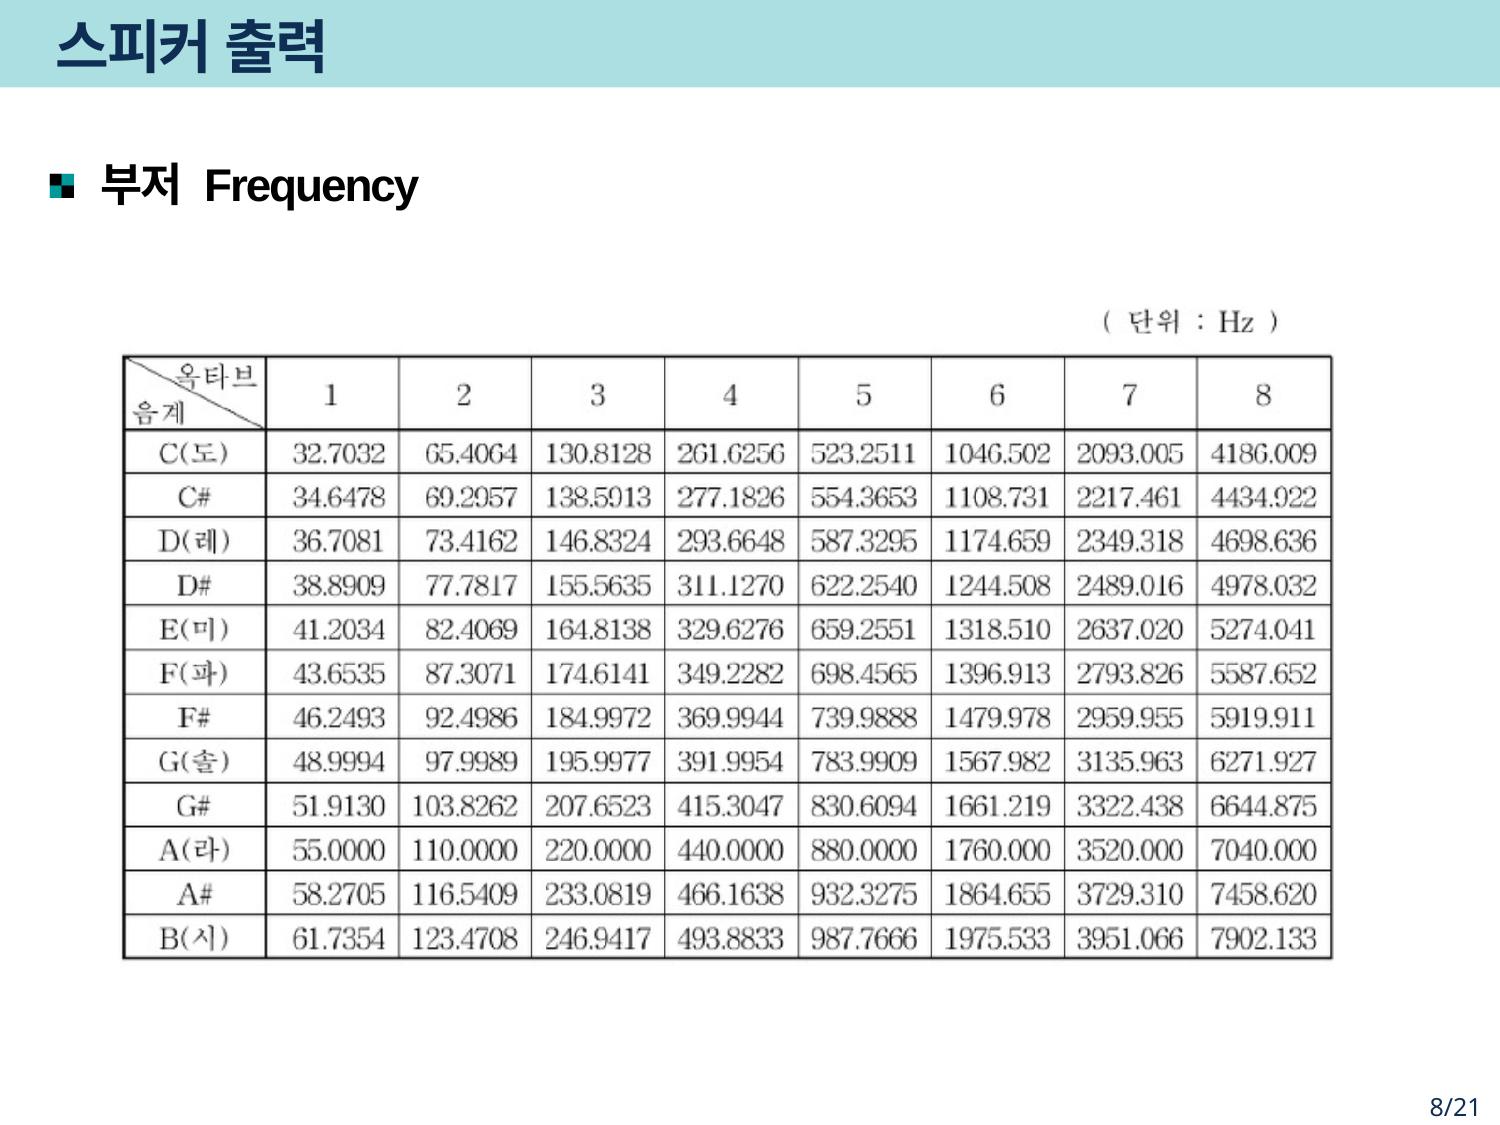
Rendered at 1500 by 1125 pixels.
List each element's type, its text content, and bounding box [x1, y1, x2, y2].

picture [44, 168, 74, 198]
picture [117, 302, 1345, 966]
title 스피커 출력 [40, 5, 1288, 84]
text_box 부저 Frequency [29, 137, 1433, 218]
